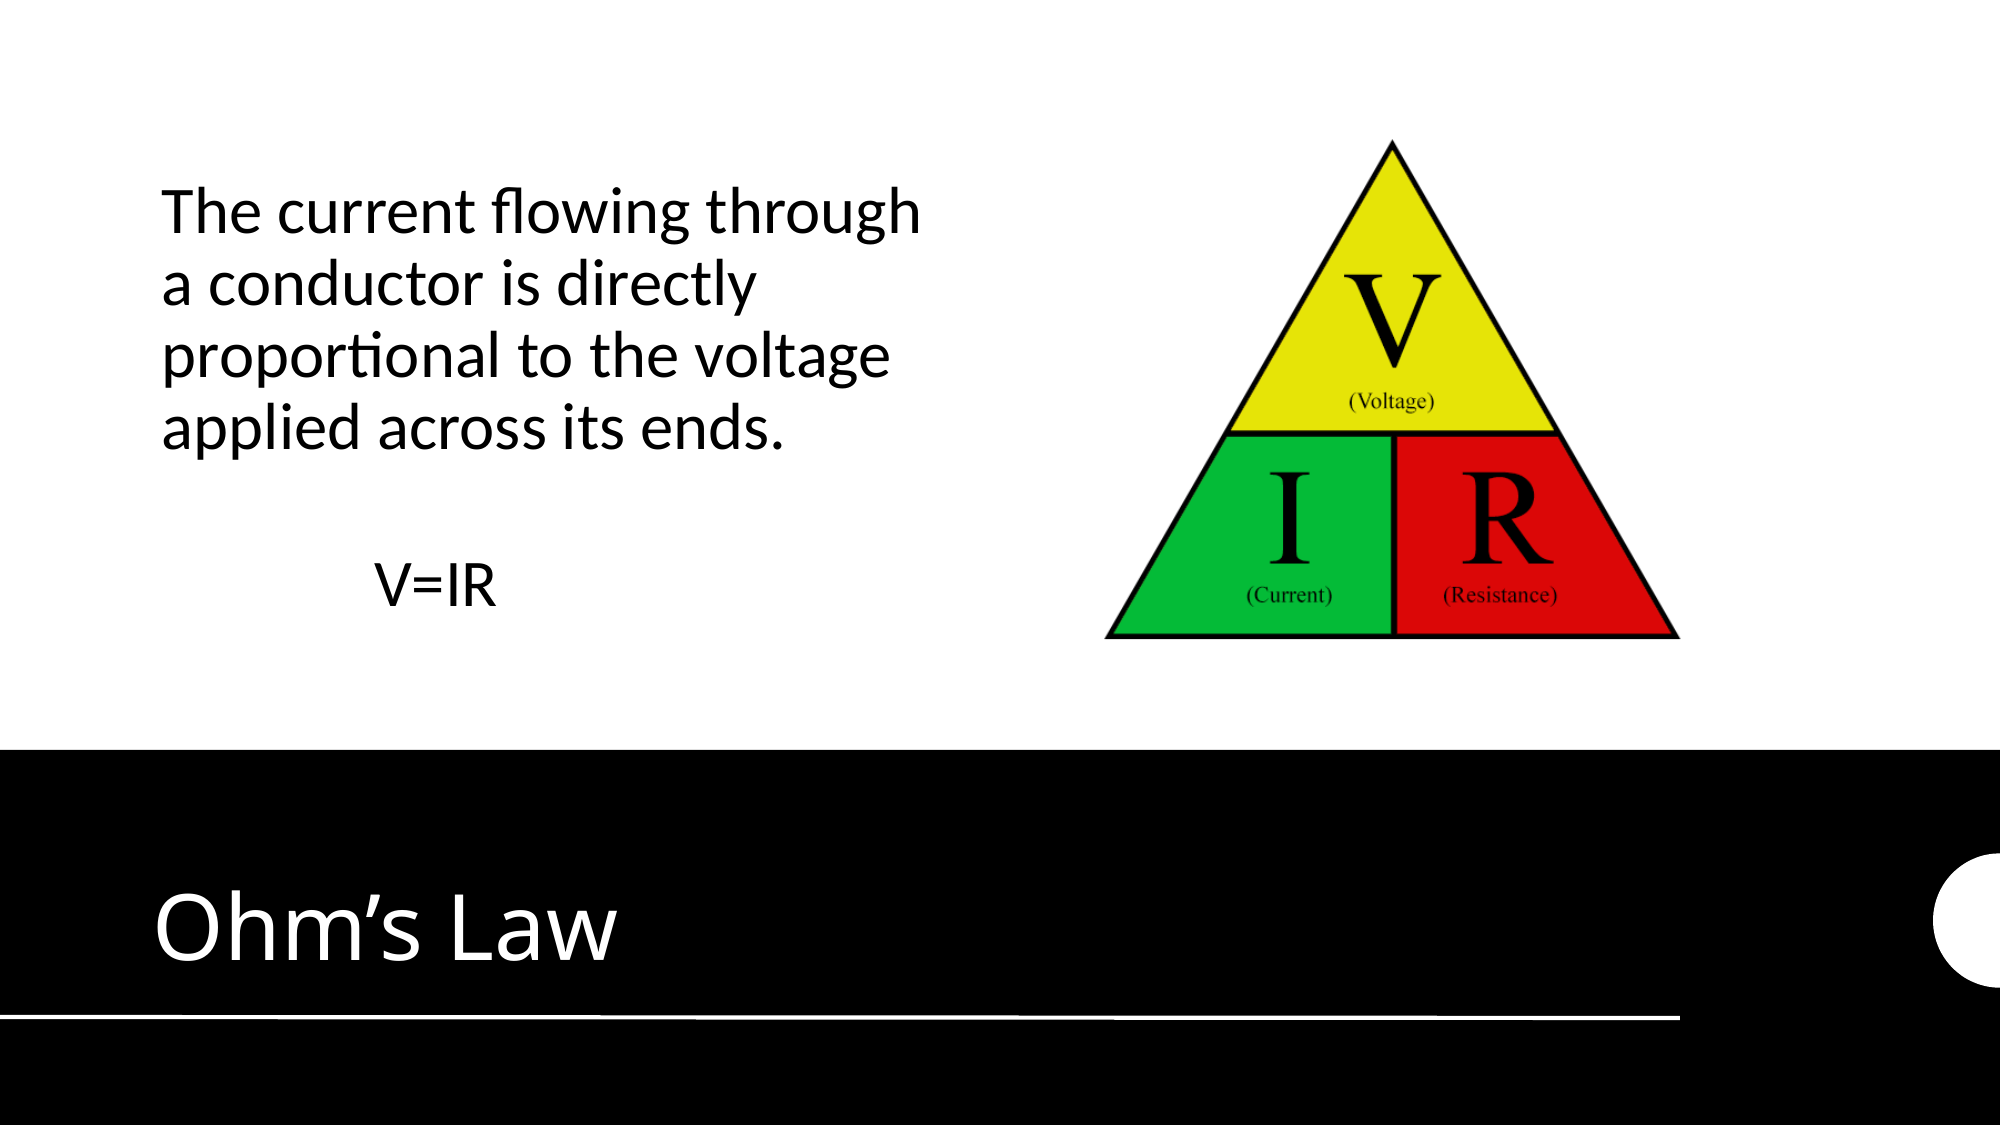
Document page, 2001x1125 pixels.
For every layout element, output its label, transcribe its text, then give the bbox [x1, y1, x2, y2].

text_box [0, 749, 2000, 1125]
picture [949, 106, 1837, 698]
text_box [1933, 853, 2000, 988]
title Ohm’s Law [137, 778, 1680, 988]
text_box V=IR [234, 532, 638, 628]
list The current flowing through a conductor is directly proportional to the voltage applied across its ends. [146, 94, 948, 545]
